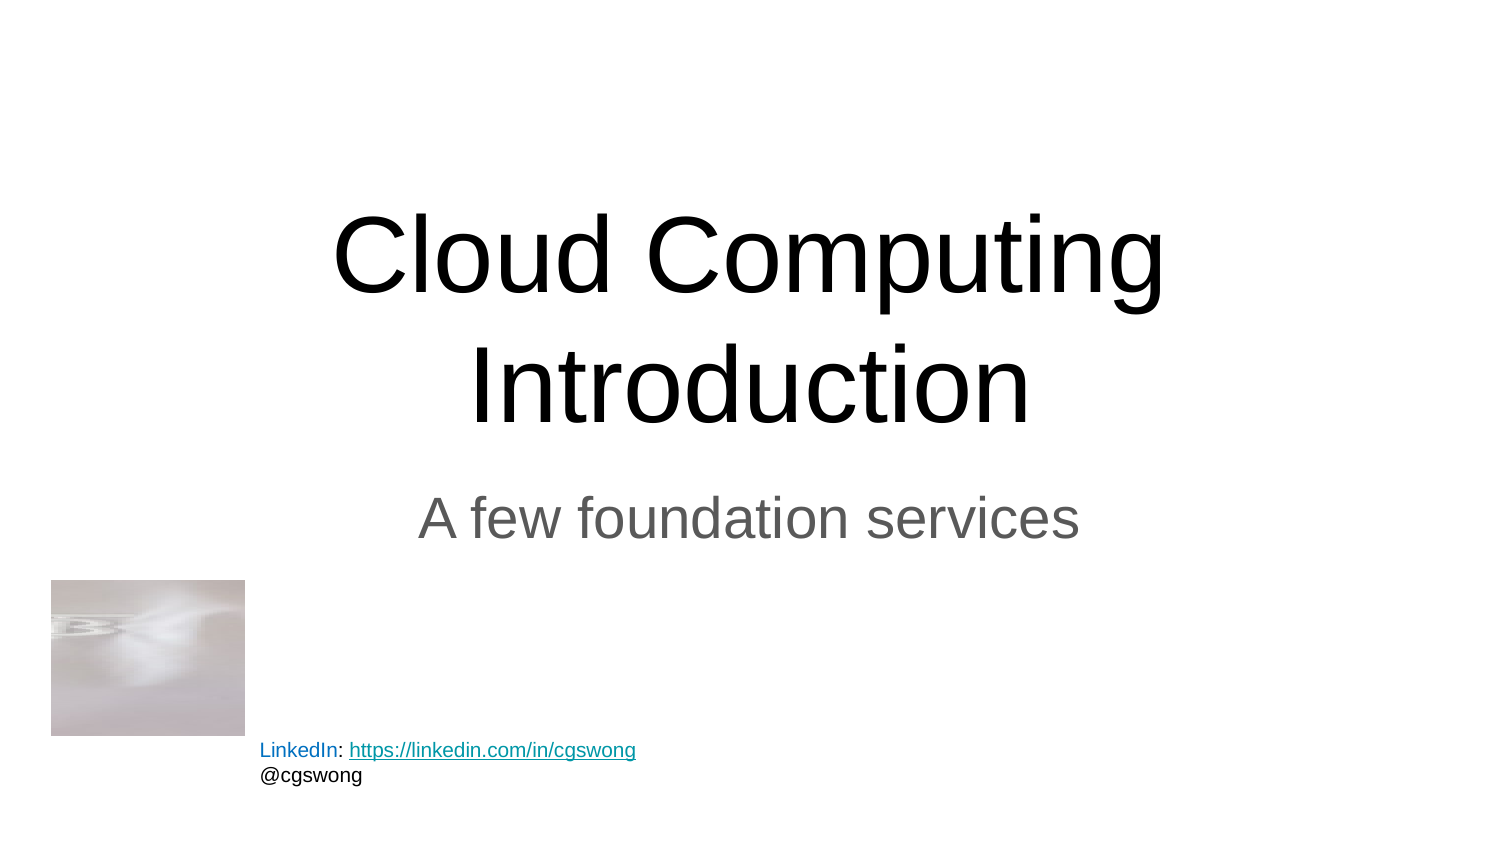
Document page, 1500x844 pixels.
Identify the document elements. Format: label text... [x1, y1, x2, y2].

text_box LinkedIn: https://linkedin.com/in/cgswong @cgswong [250, 729, 657, 794]
picture [50, 580, 246, 796]
title Cloud Computing Introduction [51, 122, 1449, 459]
subtitle A few foundation services [51, 464, 1449, 595]
